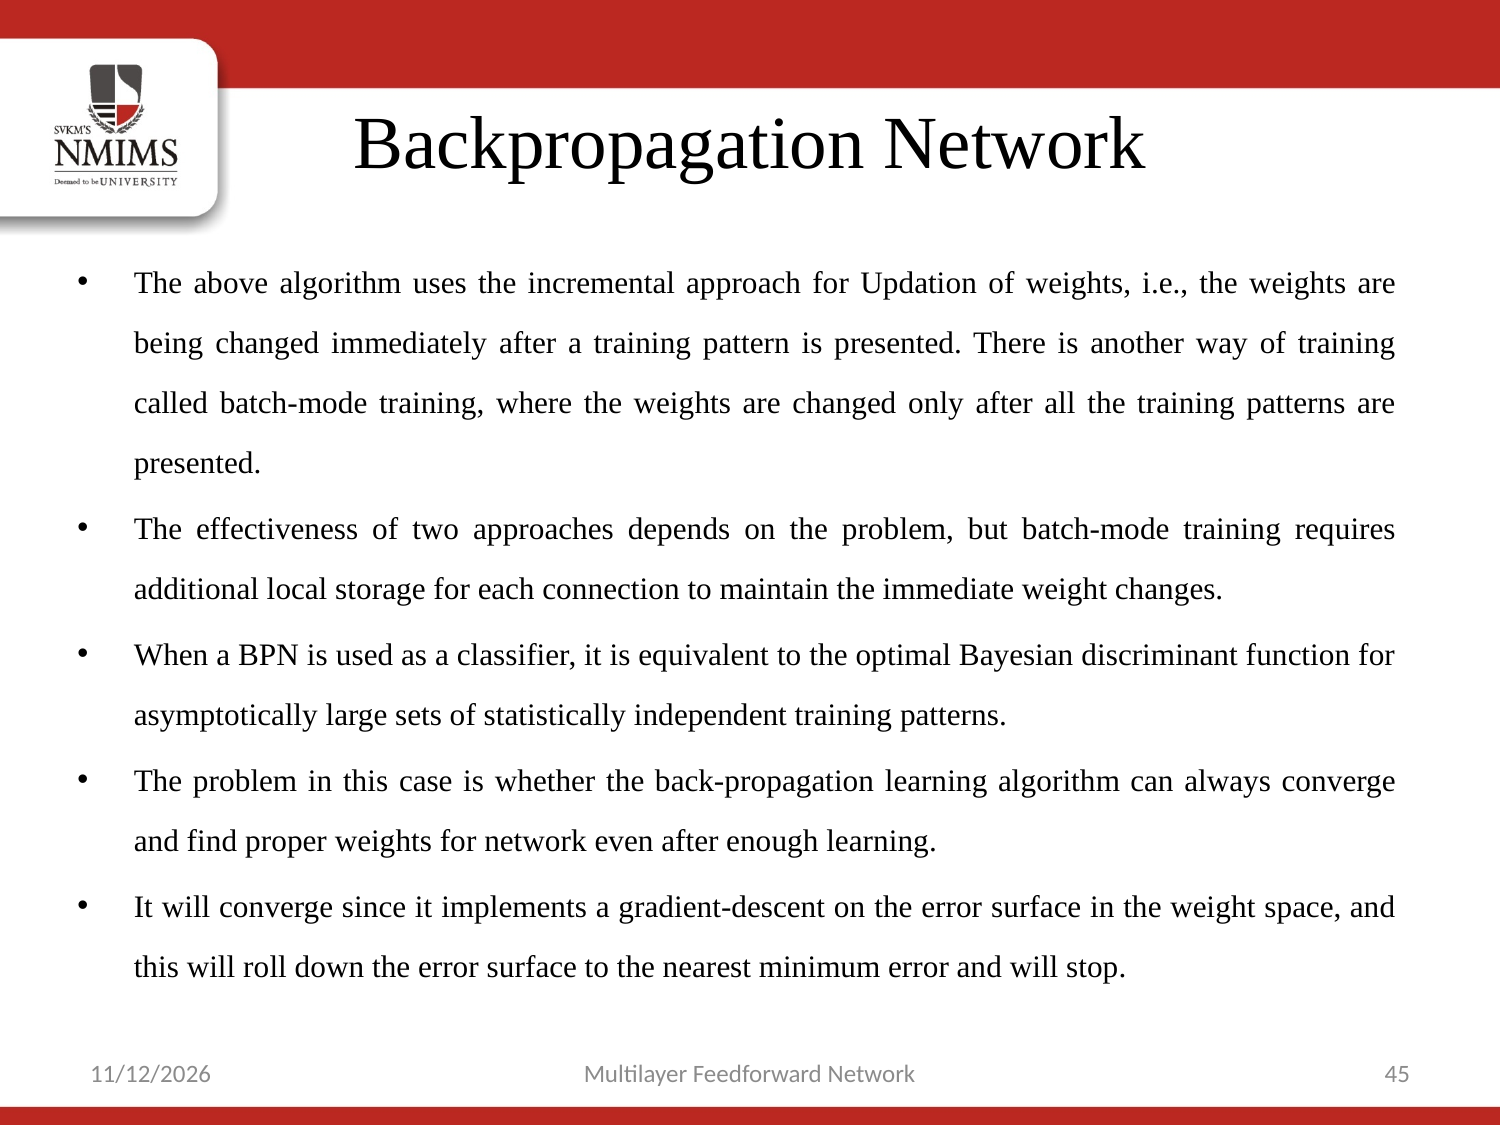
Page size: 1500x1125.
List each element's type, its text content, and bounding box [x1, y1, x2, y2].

picture [0, 0, 1500, 1125]
title Backpropagation Network [75, 45, 1425, 233]
slide_number 45 [1074, 1042, 1425, 1103]
footer Multilayer Feedforward Network [512, 1042, 988, 1103]
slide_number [75, 1042, 425, 1103]
list The above algorithm uses the incremental approach for Updation of weights, i.e., the weights are being changed immediately after a training pattern is presented. There is another way of training called batch-mode training, where the weights are changed only after all the training patterns are presented. The effectiveness of two approaches depends on the problem, but batch-mode training requires additional local storage for each connection to maintain the immediate weight changes. When a BPN is used as a classifier, it is equivalent to the optimal Bayesian discriminant function for asymptotically large sets of statistically independent training patterns. The problem in this case is whether the back-propagation learning algorithm can always converge and find proper weights for network even after enough learning. It will converge since it implements a gradient-descent on the error surface in the weight space, and this will roll down the error surface to the nearest minimum error and will stop. [62, 232, 1413, 1013]
